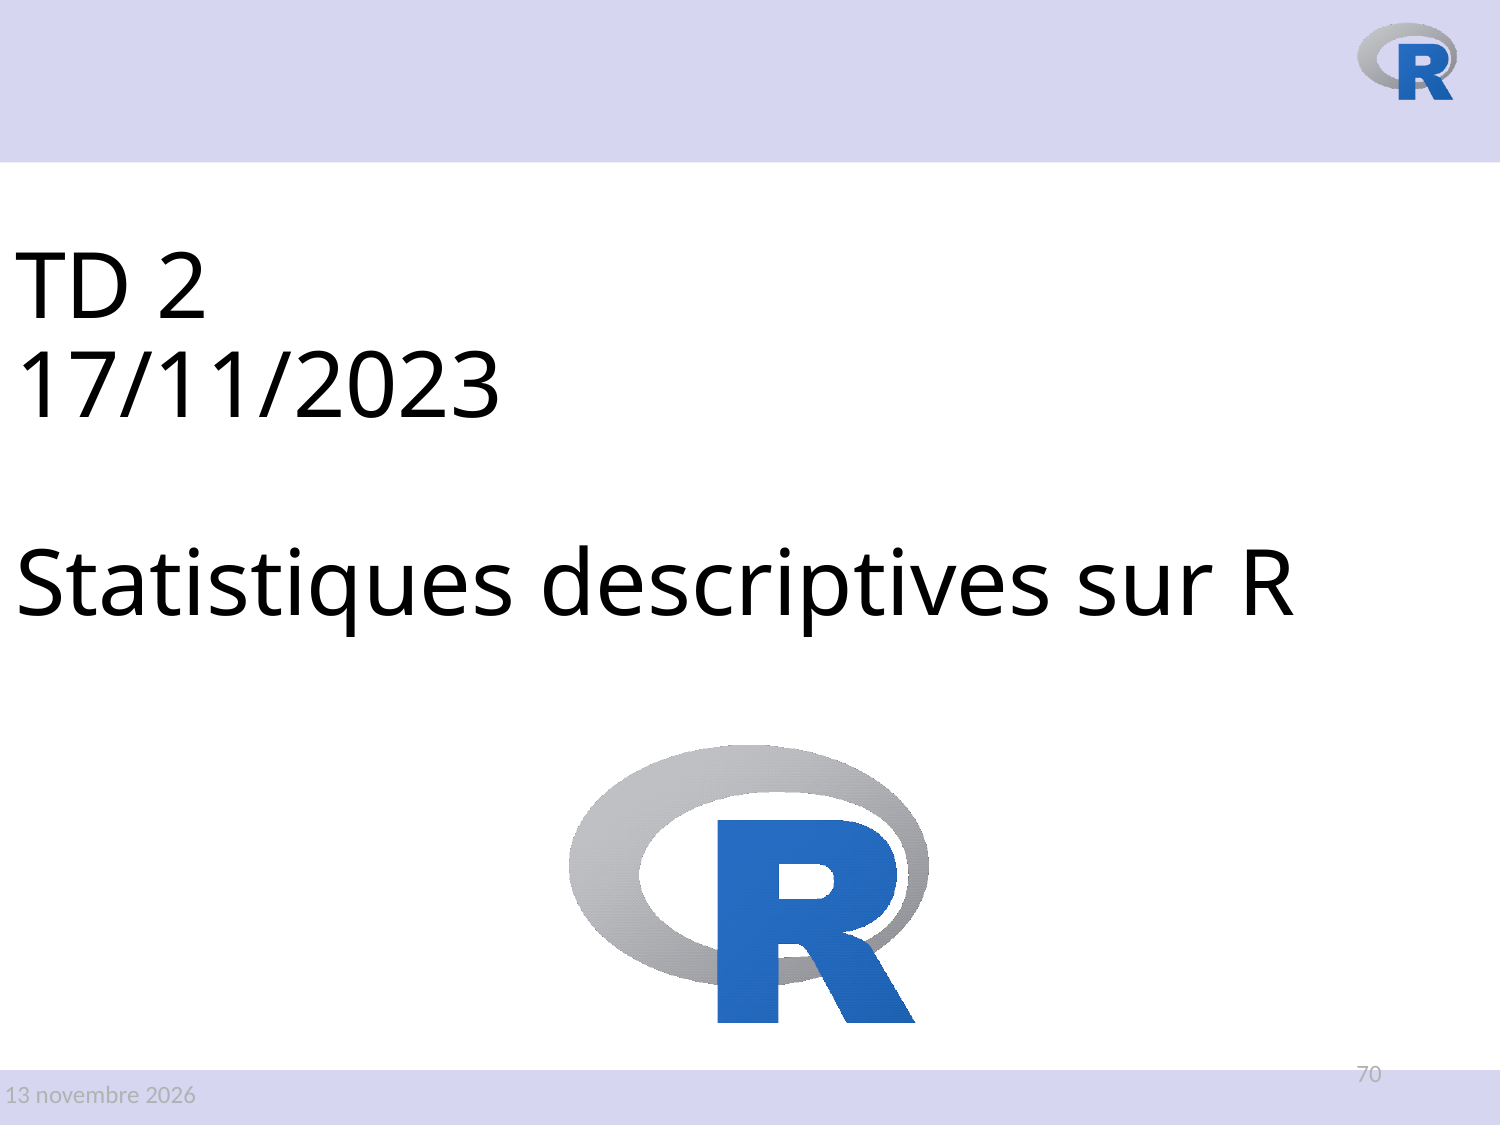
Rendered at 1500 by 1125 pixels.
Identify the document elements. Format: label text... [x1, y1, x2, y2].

title TD 2 17/11/2023 Statistiques descriptives sur R [0, 174, 1500, 911]
picture [561, 697, 938, 1074]
slide_number 70 [1059, 1042, 1397, 1103]
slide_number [0, 1063, 364, 1124]
picture [1357, 22, 1457, 100]
